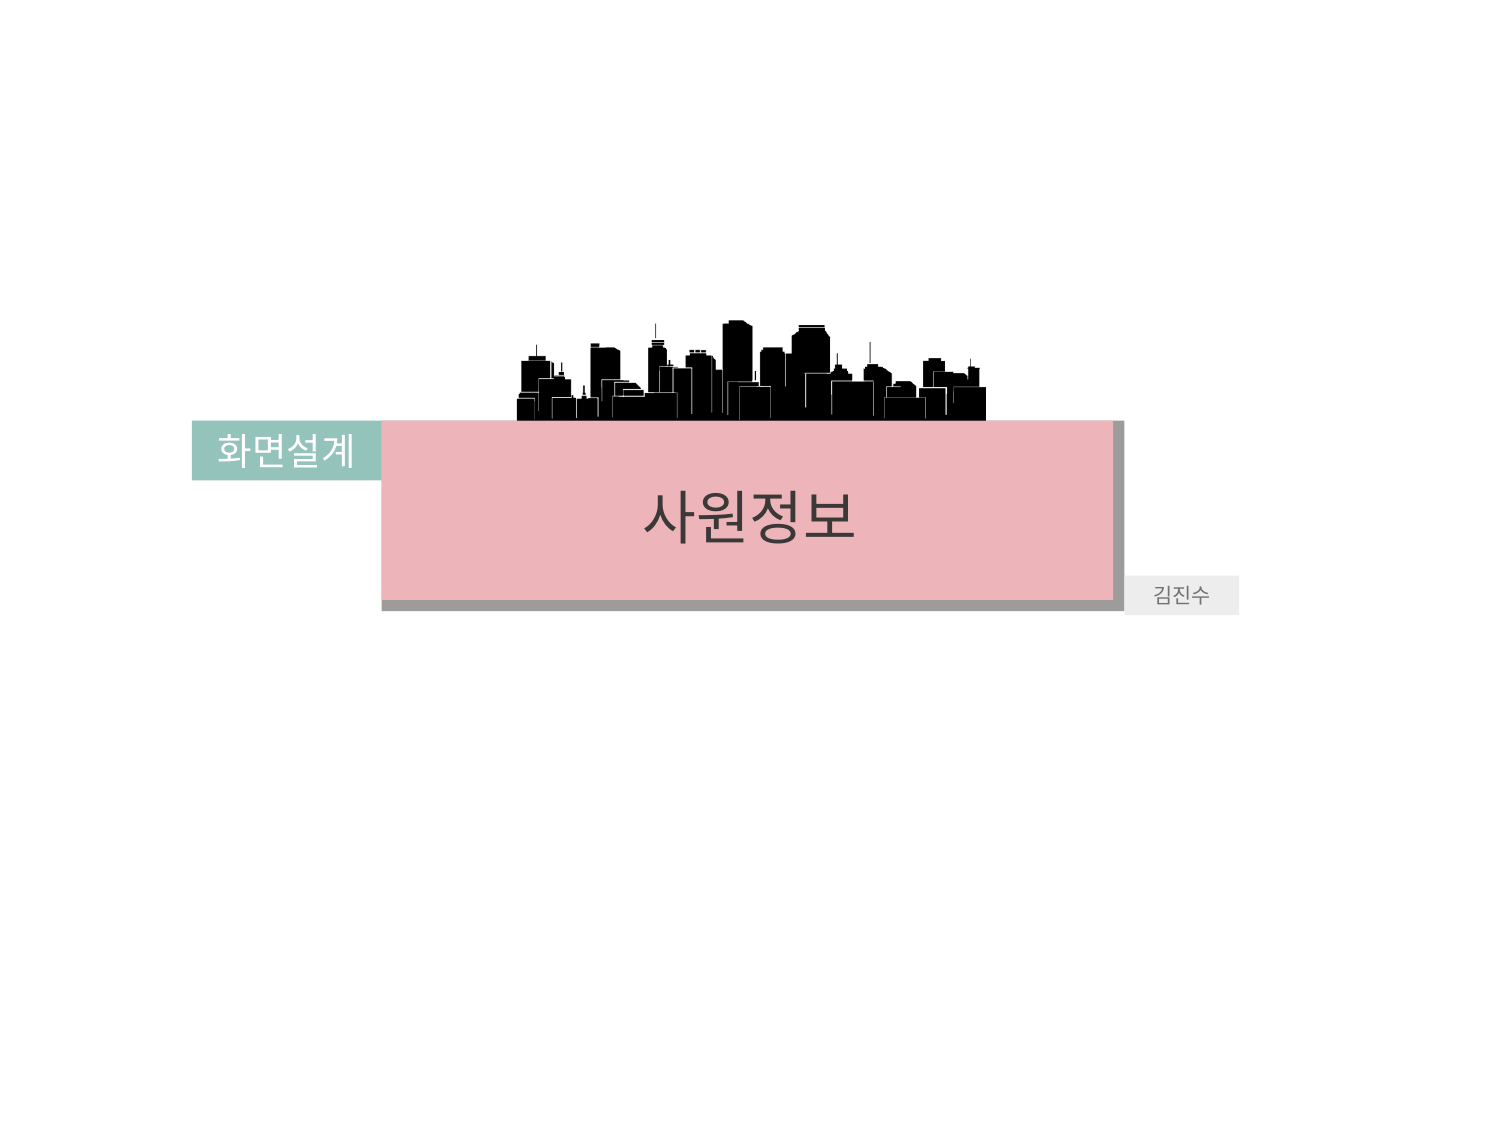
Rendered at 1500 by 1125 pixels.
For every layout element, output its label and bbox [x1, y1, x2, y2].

text_box [0, 312, 1500, 616]
